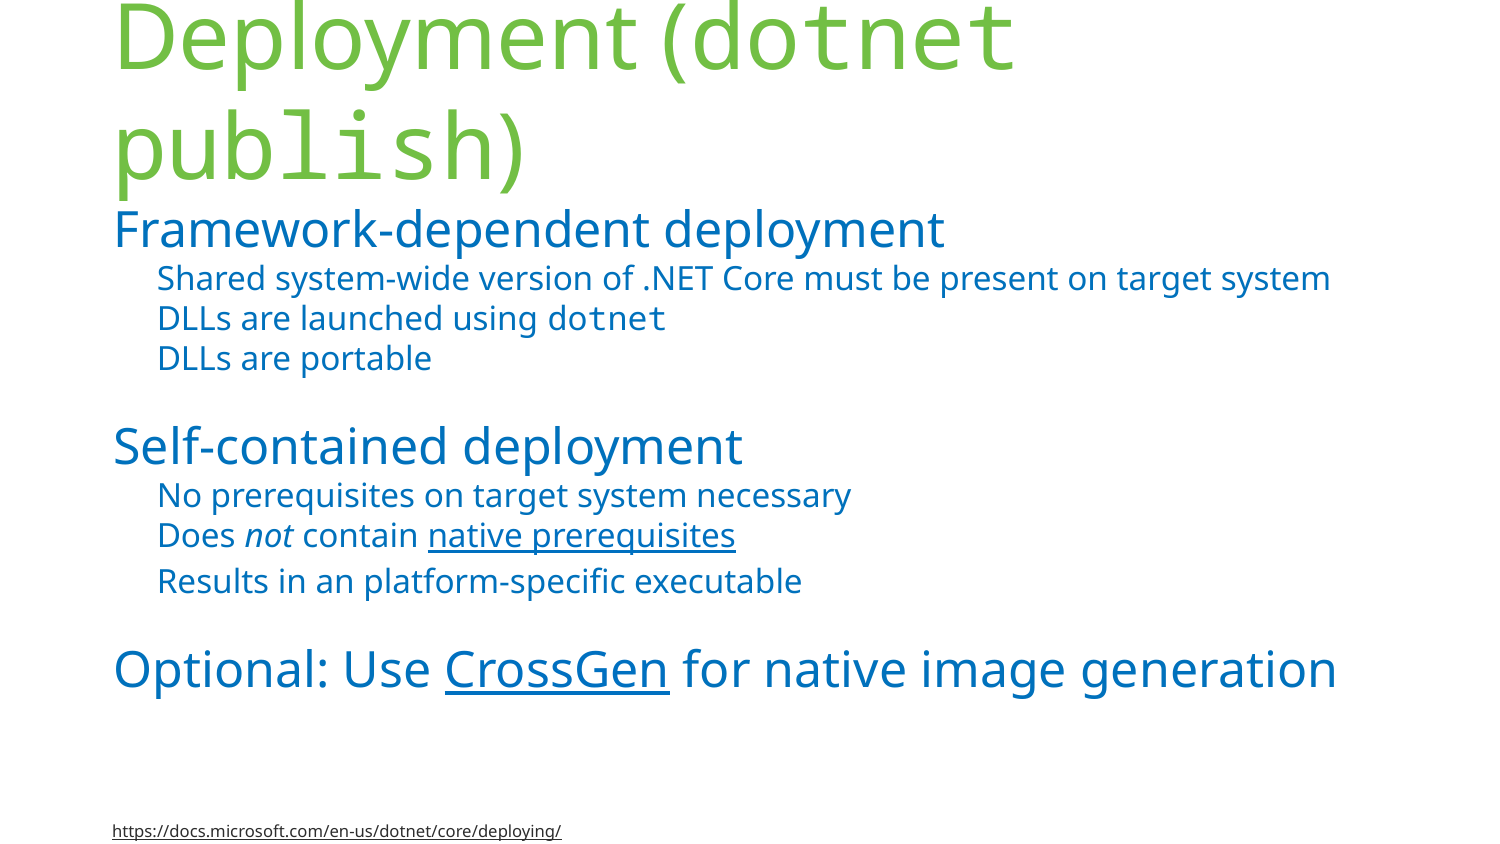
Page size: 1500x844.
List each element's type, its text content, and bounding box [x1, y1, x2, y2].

title Deployment (dotnet publish) [112, 32, 1459, 144]
list https://docs.microsoft.com/en-us/dotnet/core/deploying/ [112, 783, 1459, 844]
list Framework-dependent deployment Shared system-wide version of .NET Core must be present on target system DLLs are launched using dotnet DLLs are portable Self-contained deployment No prerequisites on target system necessary Does not contain native prerequisites Results in an platform-specific executable Optional: Use CrossGen for native image generation [112, 197, 1459, 783]
